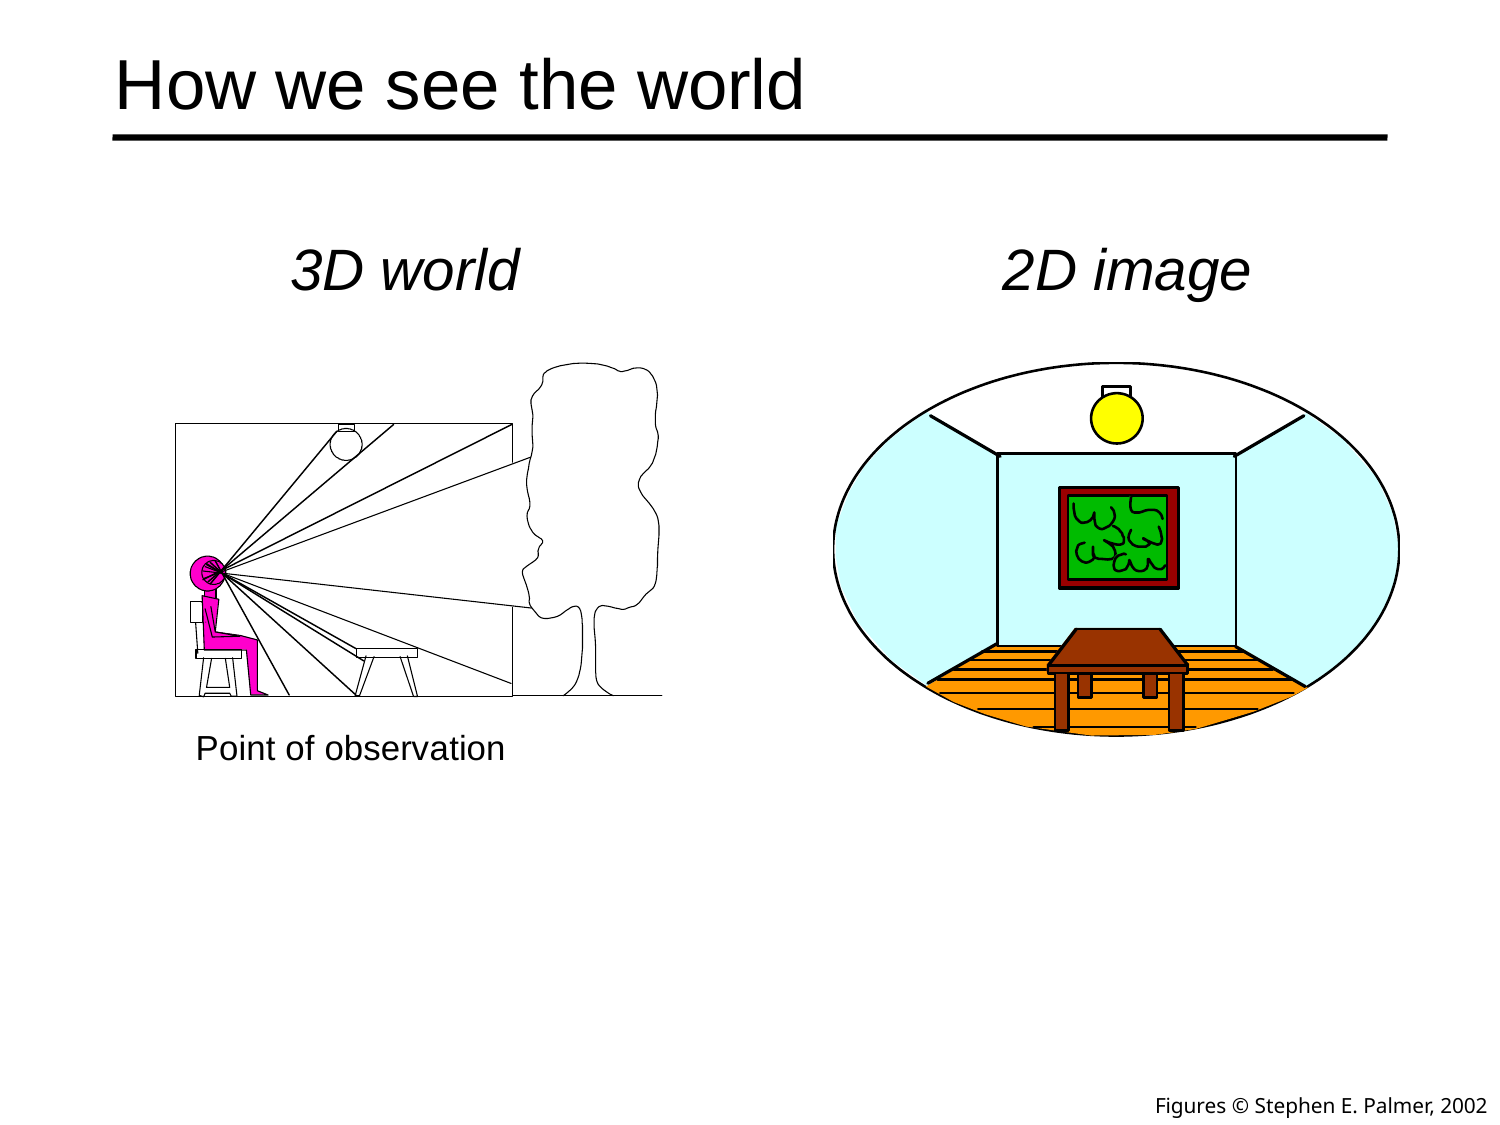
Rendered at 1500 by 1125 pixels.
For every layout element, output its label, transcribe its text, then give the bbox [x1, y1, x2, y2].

text_box 3D world [275, 224, 536, 310]
text_box Figures © Stephen E. Palmer, 2002 [1140, 1084, 1500, 1125]
text_box 2D image [987, 224, 1268, 310]
title How we see the world [99, 12, 1500, 150]
picture [174, 362, 663, 769]
picture [832, 361, 1401, 738]
